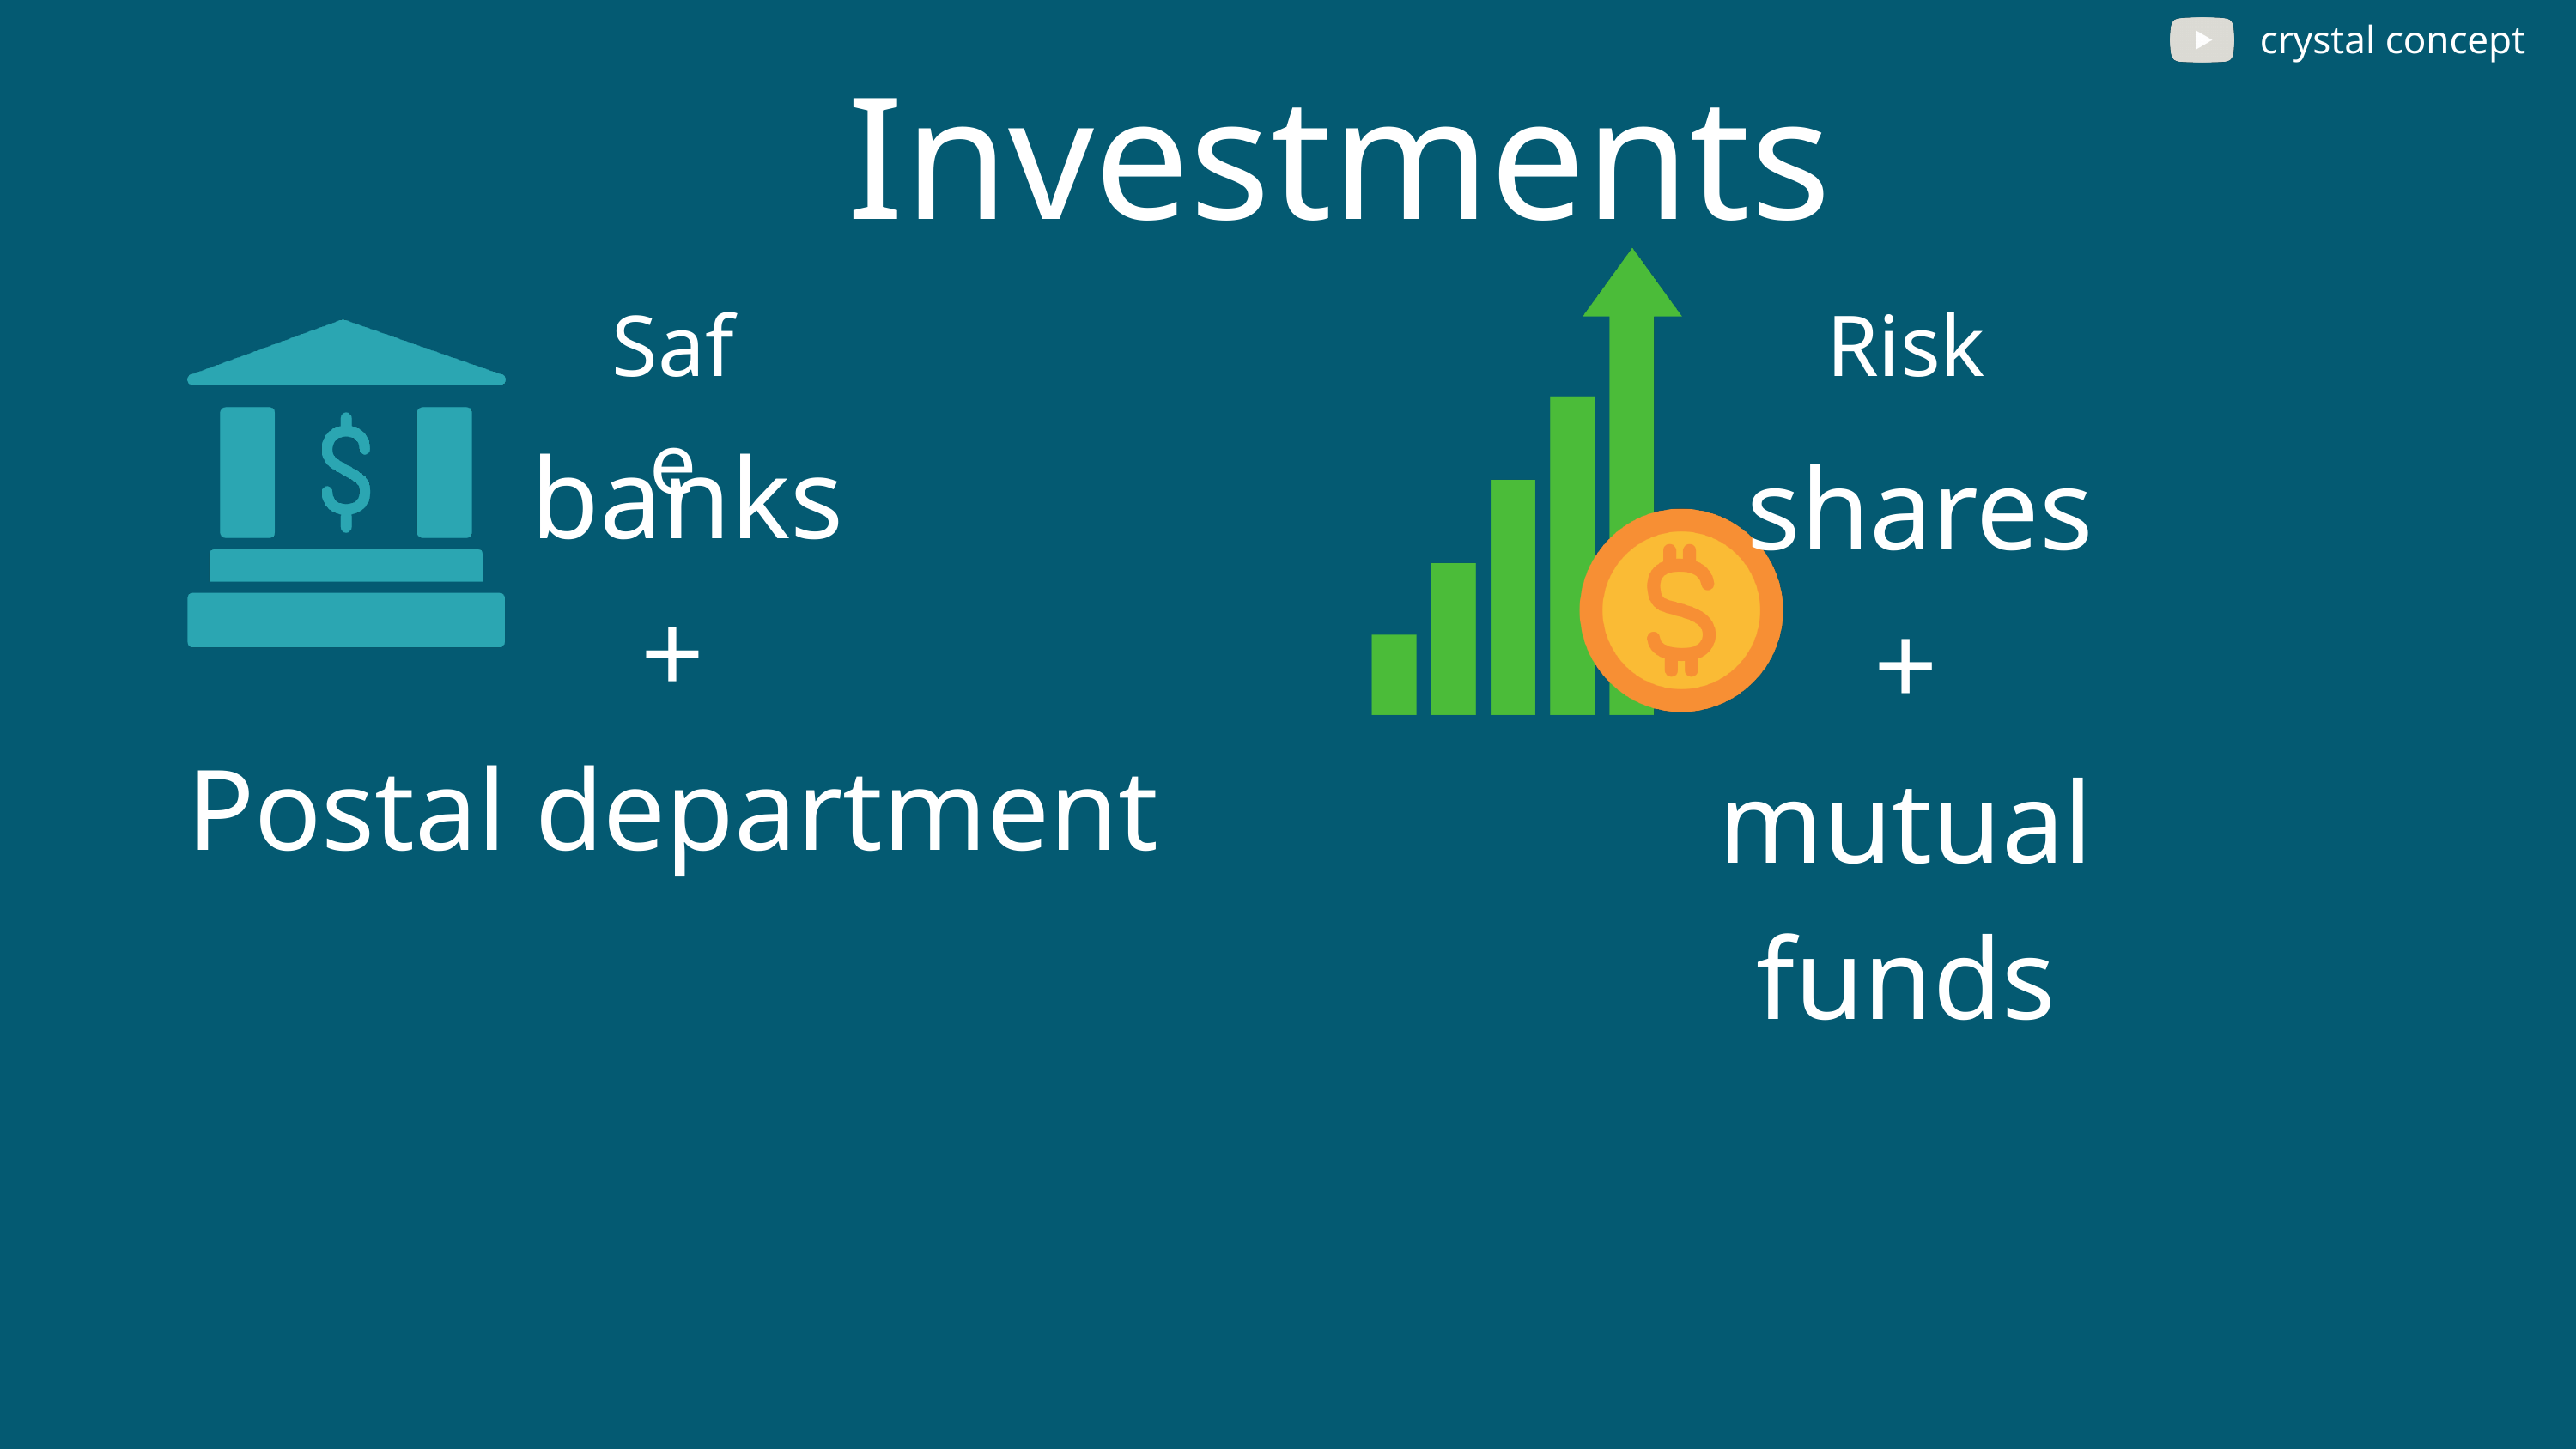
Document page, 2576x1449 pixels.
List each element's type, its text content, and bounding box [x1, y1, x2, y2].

picture [2171, 18, 2233, 62]
picture [1753, 488, 1784, 528]
text_box Safe [588, 276, 758, 511]
picture [1492, 480, 1534, 714]
picture [1551, 250, 1784, 714]
picture [1431, 563, 1475, 714]
picture [221, 408, 274, 537]
picture [188, 320, 505, 385]
picture [188, 593, 504, 646]
picture [322, 413, 369, 532]
text_box crystal concept [2233, 8, 2552, 61]
picture [1372, 635, 1416, 714]
picture [210, 549, 483, 581]
text_box banks + Postal department [118, 404, 1228, 1028]
text_box Investments [824, 16, 1854, 253]
text_box Risk [1816, 276, 1996, 393]
text_box shares + mutual funds [1577, 415, 2234, 1042]
picture [418, 408, 471, 537]
